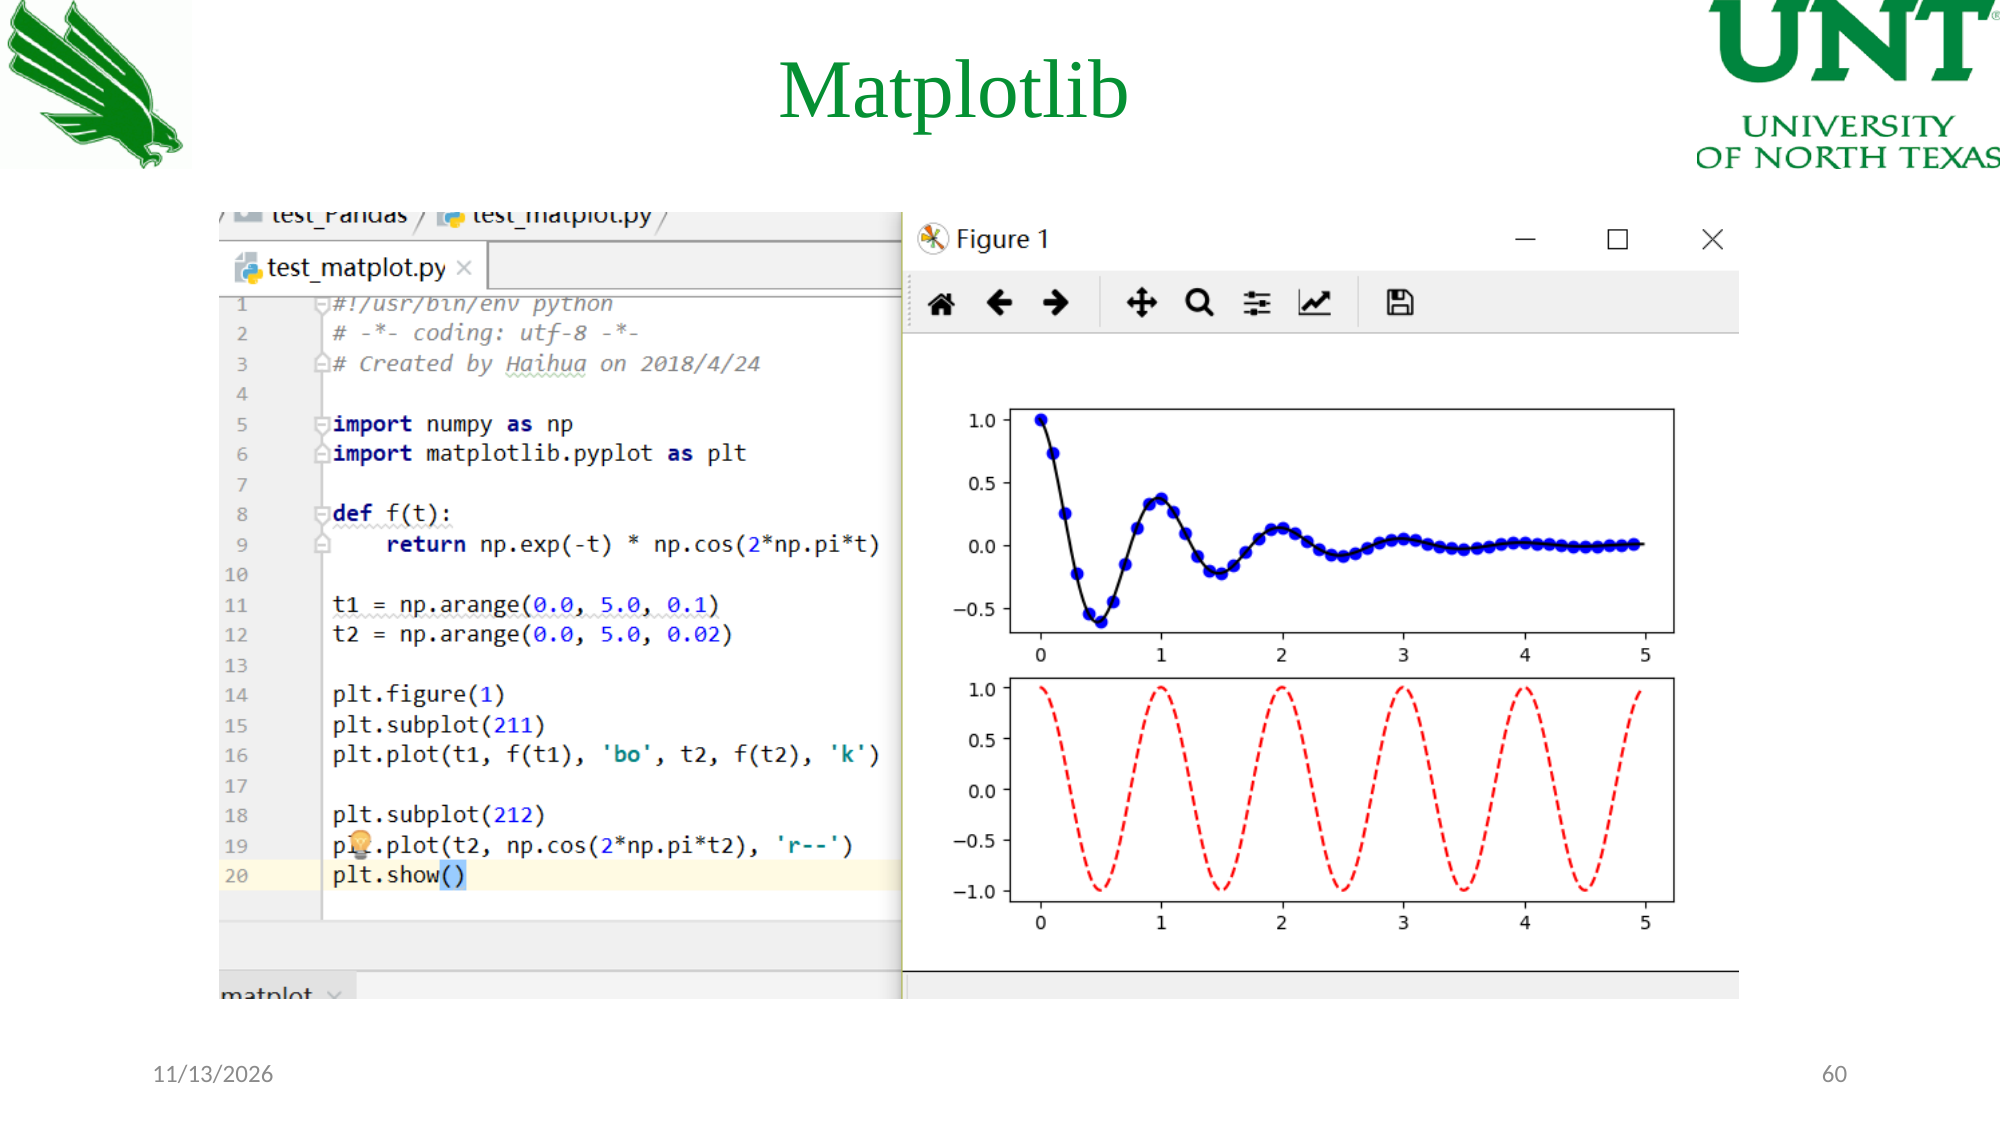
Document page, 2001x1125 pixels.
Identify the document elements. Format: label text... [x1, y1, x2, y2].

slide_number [137, 1042, 588, 1103]
picture [219, 212, 1739, 999]
picture [1697, 0, 2000, 169]
text_box Matplotlib [451, 37, 1459, 145]
slide_number 60 [1412, 1042, 1863, 1103]
picture [0, 0, 192, 169]
